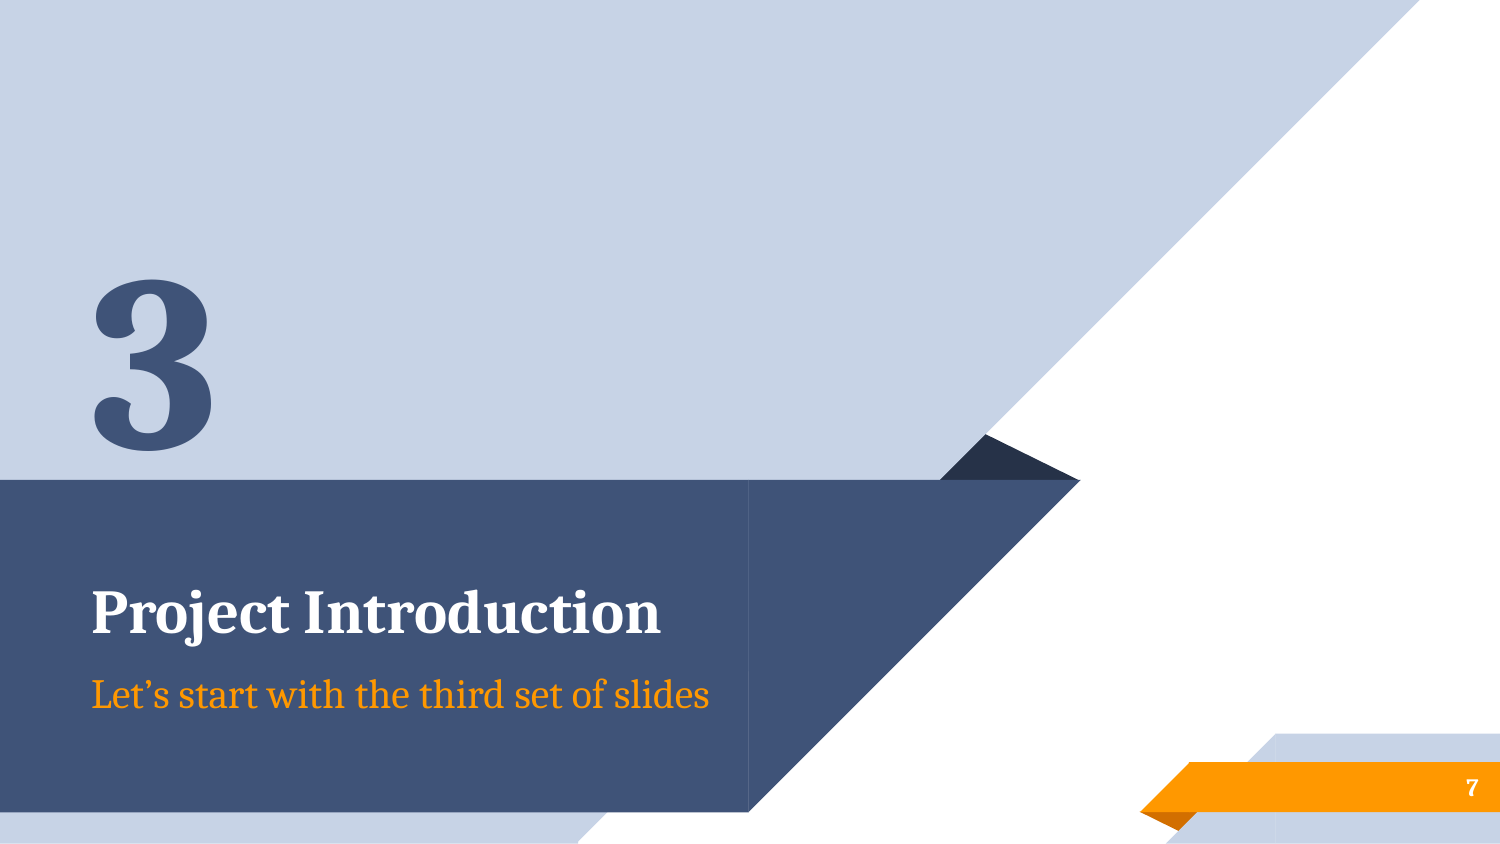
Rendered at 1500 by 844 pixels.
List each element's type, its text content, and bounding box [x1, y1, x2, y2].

slide_number 7 [1249, 760, 1494, 813]
text_box 3 [76, 0, 434, 515]
title Project Introduction [76, 470, 748, 652]
subtitle Let’s start with the third set of slides [76, 652, 774, 781]
